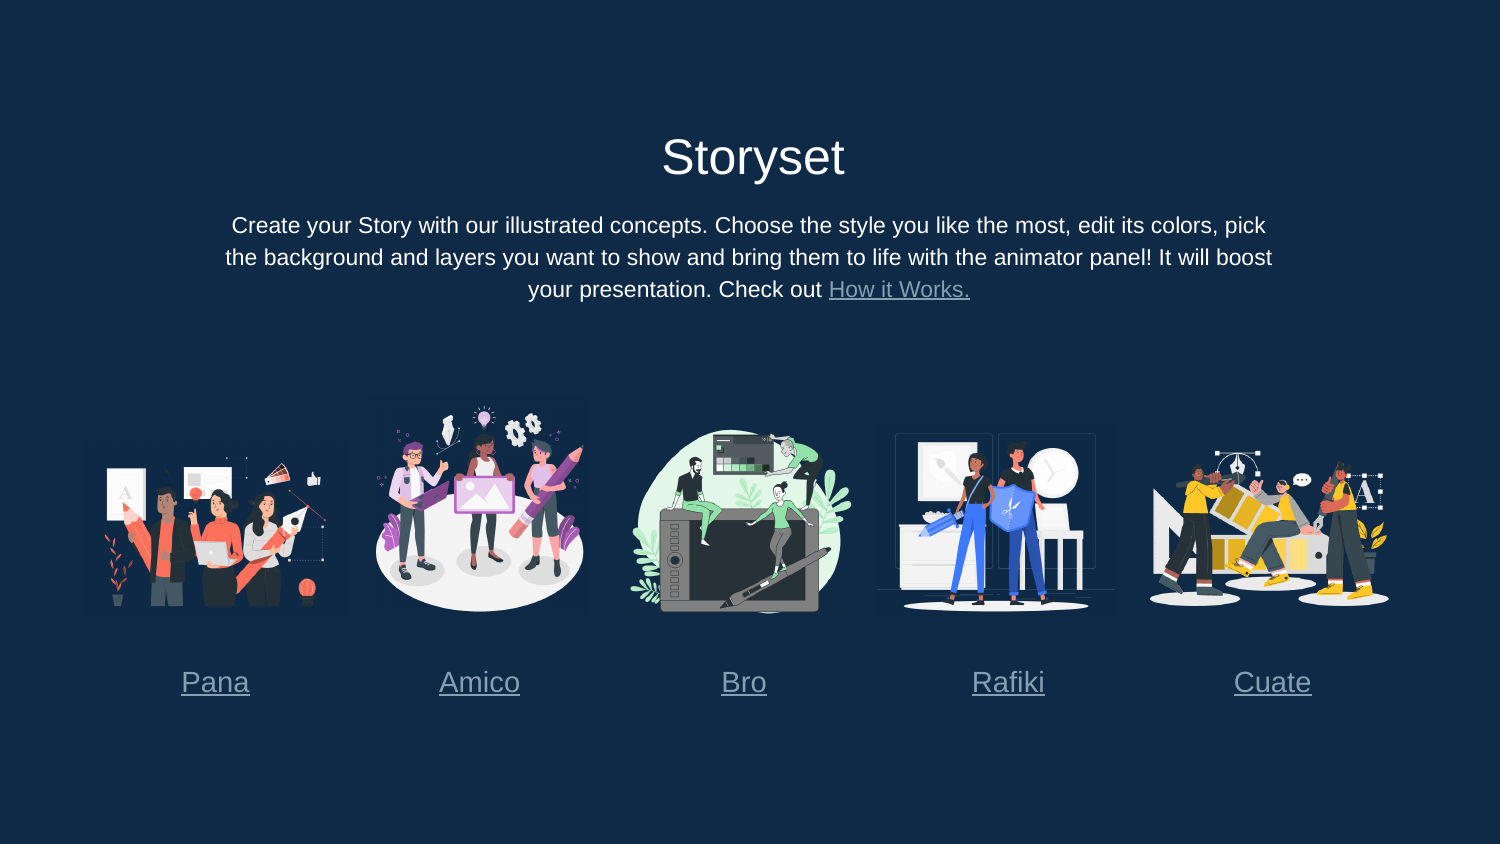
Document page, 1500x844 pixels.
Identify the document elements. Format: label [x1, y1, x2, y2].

text_box [904, 652, 1113, 705]
title [175, 109, 1332, 189]
picture [1121, 413, 1417, 622]
picture [83, 440, 348, 618]
picture [876, 423, 1115, 618]
picture [618, 415, 857, 623]
text_box [111, 652, 320, 705]
text_box [375, 652, 585, 705]
list [205, 191, 1294, 245]
text_box [639, 652, 849, 705]
text_box [1168, 652, 1377, 705]
picture [369, 395, 590, 616]
